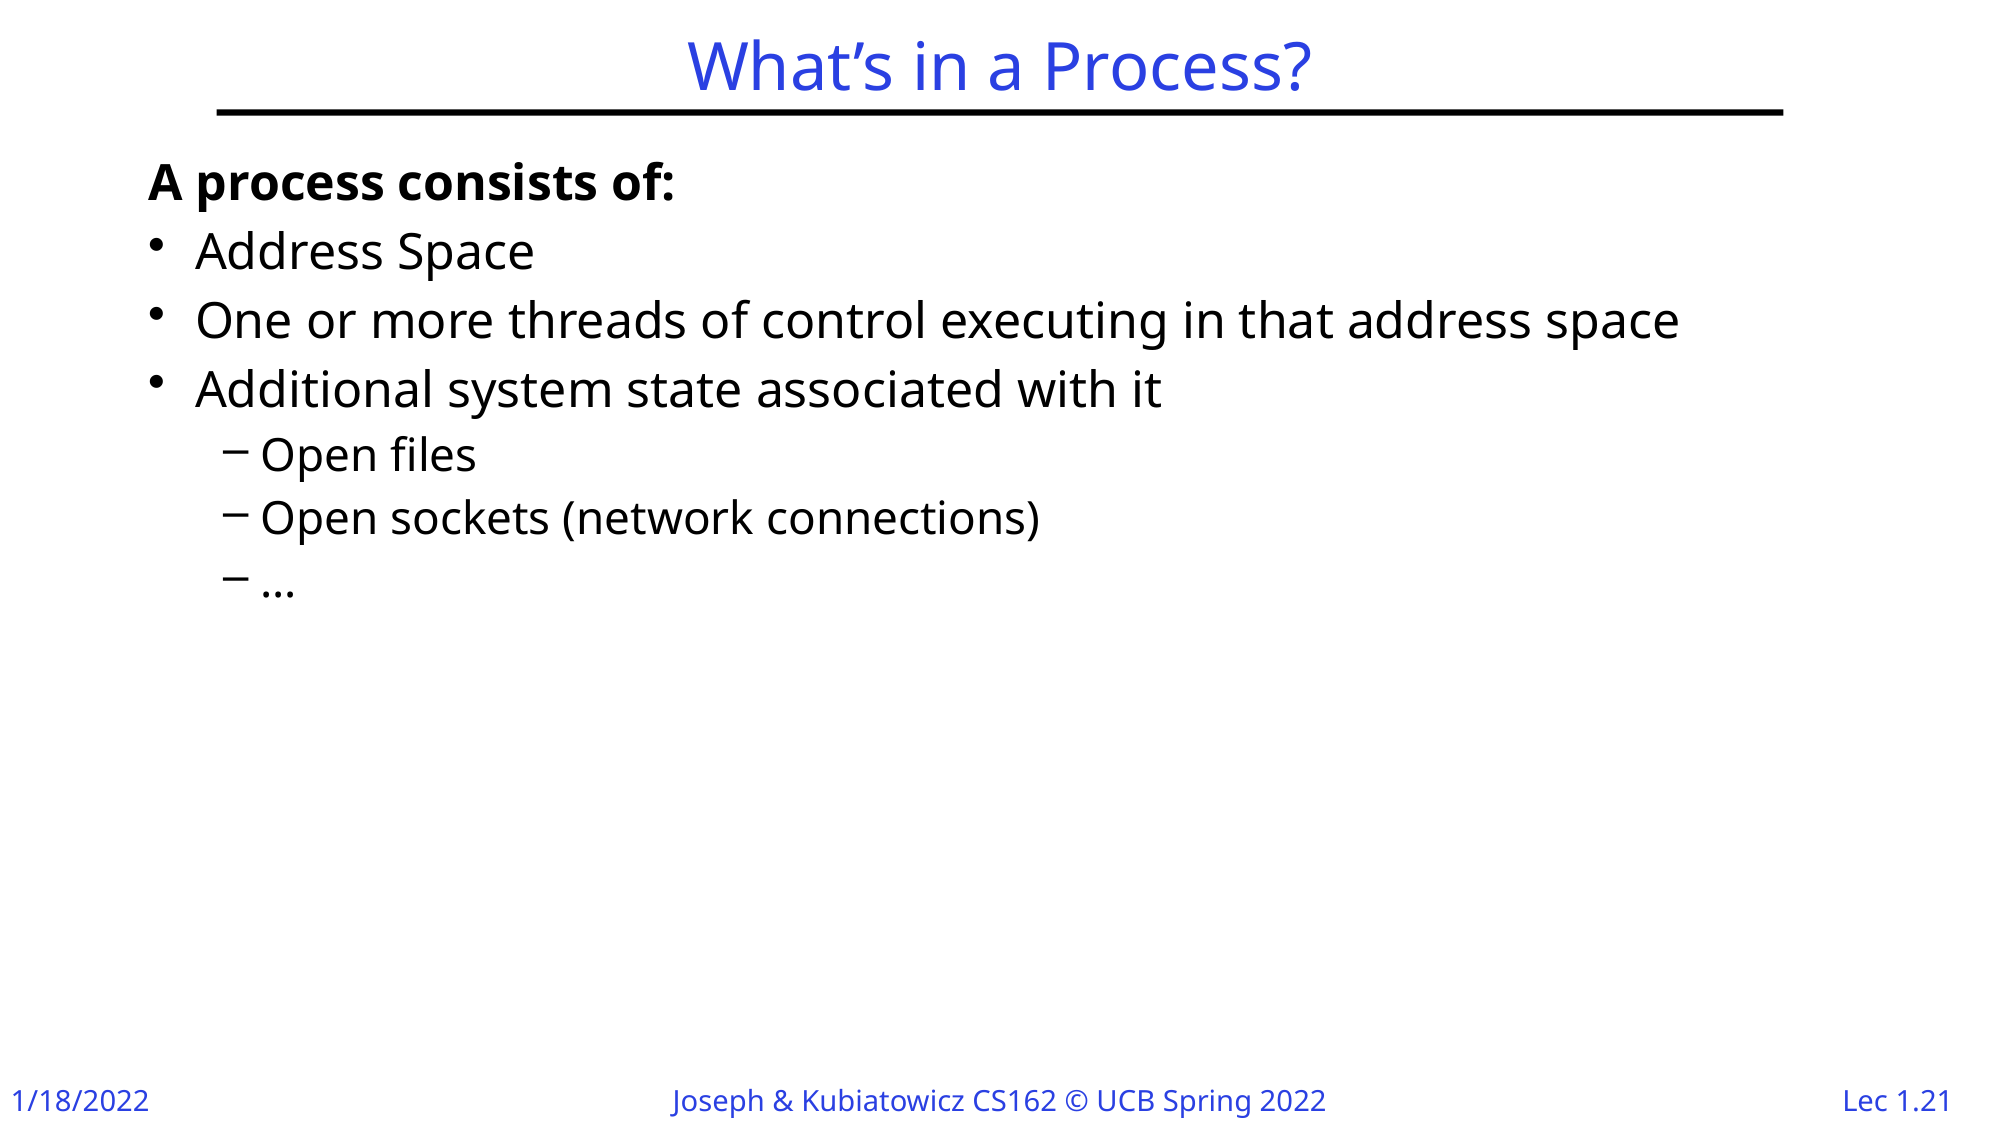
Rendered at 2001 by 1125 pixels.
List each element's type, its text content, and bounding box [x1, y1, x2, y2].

list A process consists of: Address Space One or more threads of control executing in that address space Additional system state associated with it Open files Open sockets (network connections) … [133, 149, 1867, 988]
title What’s in a Process? [216, 24, 1784, 113]
